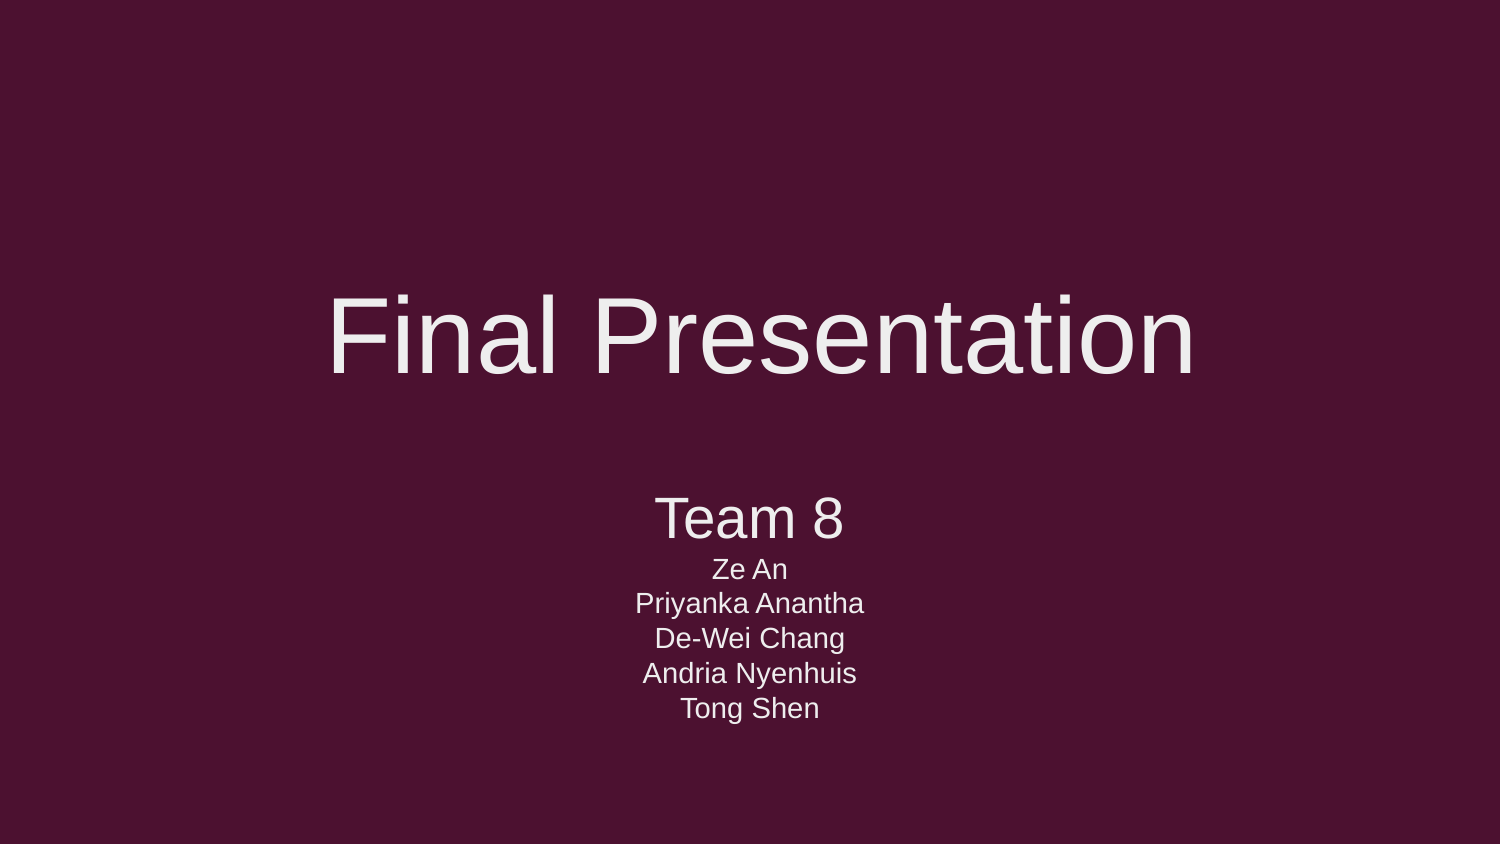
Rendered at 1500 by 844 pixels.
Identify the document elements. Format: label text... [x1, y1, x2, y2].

subtitle Team 8 Ze An Priyanka Anantha De-Wei Chang Andria Nyenhuis Tong Shen [51, 464, 1449, 595]
title Final Presentation [63, 73, 1461, 411]
